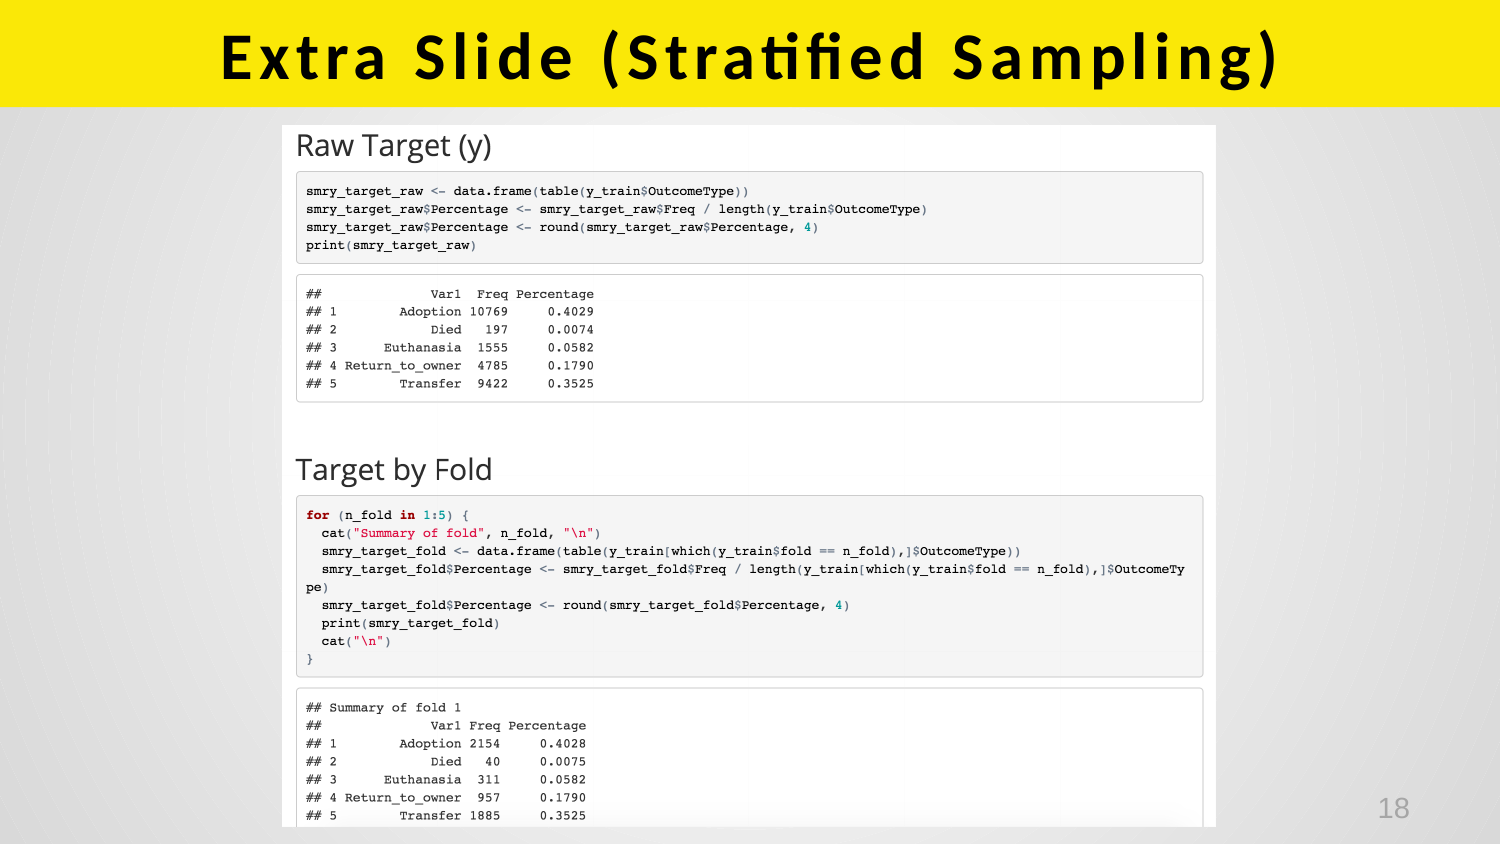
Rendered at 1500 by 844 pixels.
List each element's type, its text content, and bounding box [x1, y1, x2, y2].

picture [281, 125, 1216, 828]
slide_number 18 [1221, 782, 1425, 827]
title Extra Slide (Stratified Sampling) [75, 0, 1425, 108]
